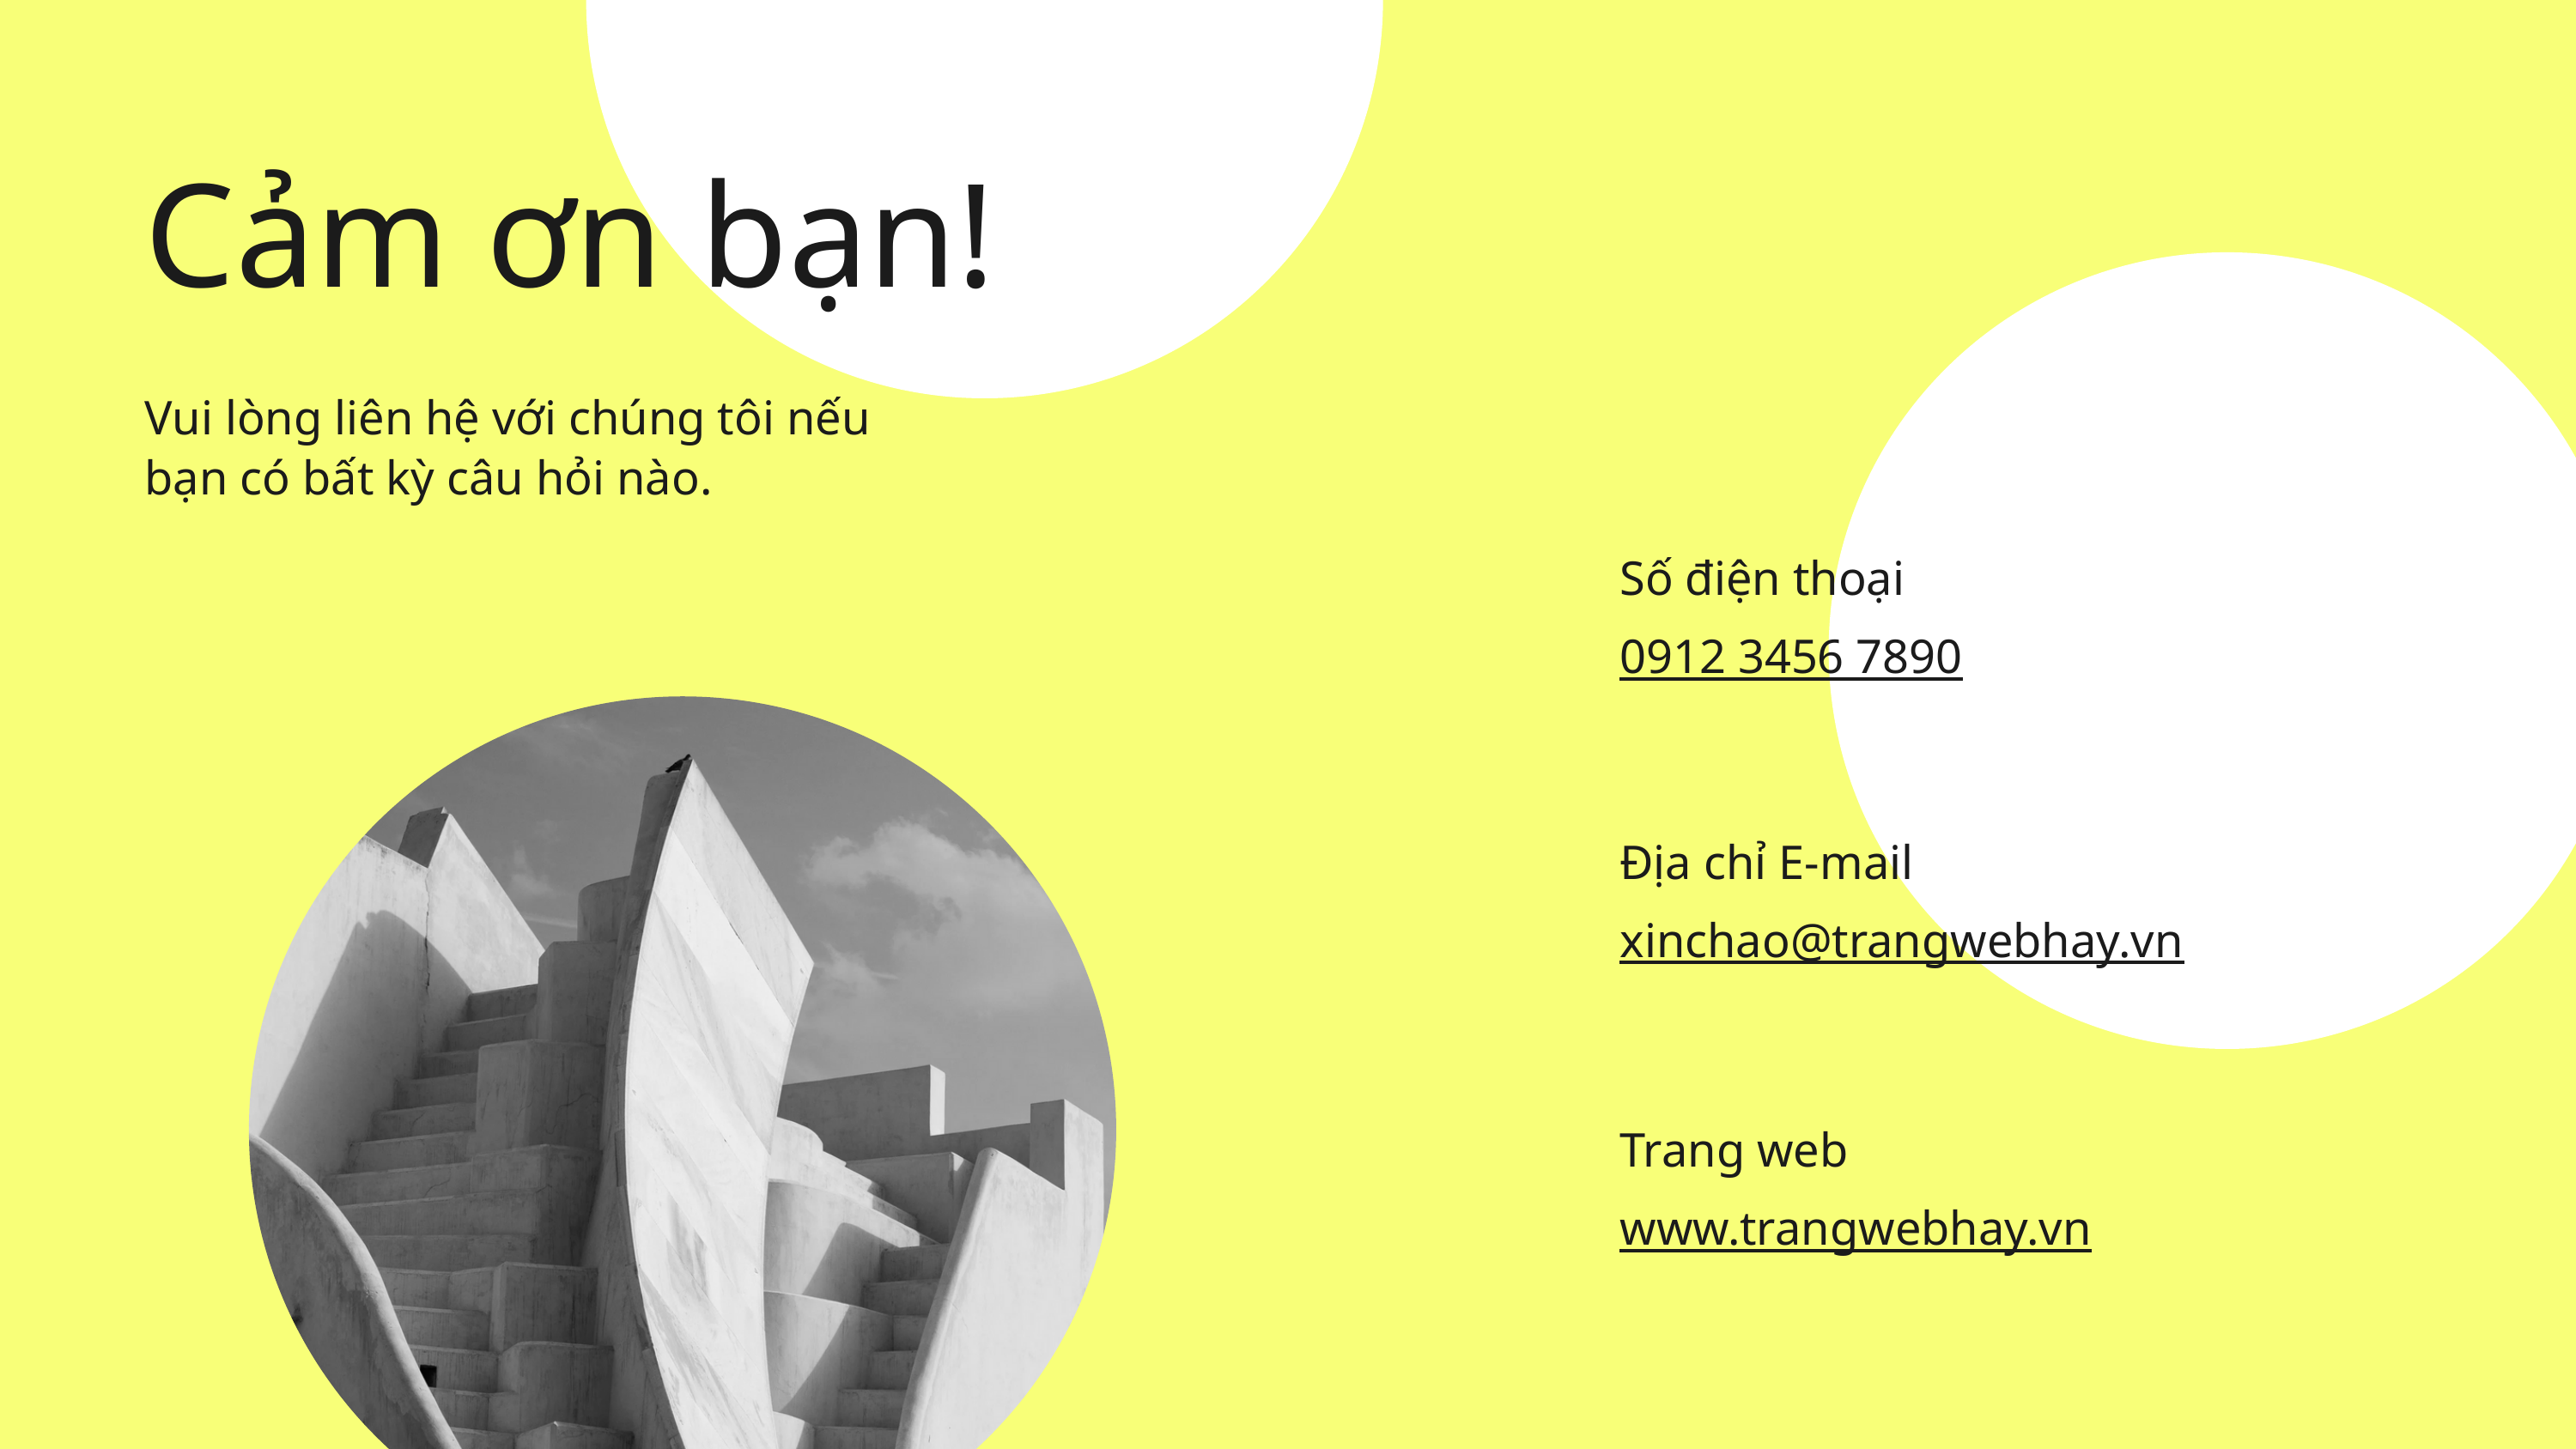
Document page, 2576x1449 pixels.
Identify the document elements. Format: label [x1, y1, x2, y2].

text_box [1619, 546, 2432, 1252]
text_box [586, 0, 1383, 399]
text_box [1828, 252, 2576, 1050]
text_box [248, 695, 1117, 1449]
text_box [144, 144, 1101, 502]
